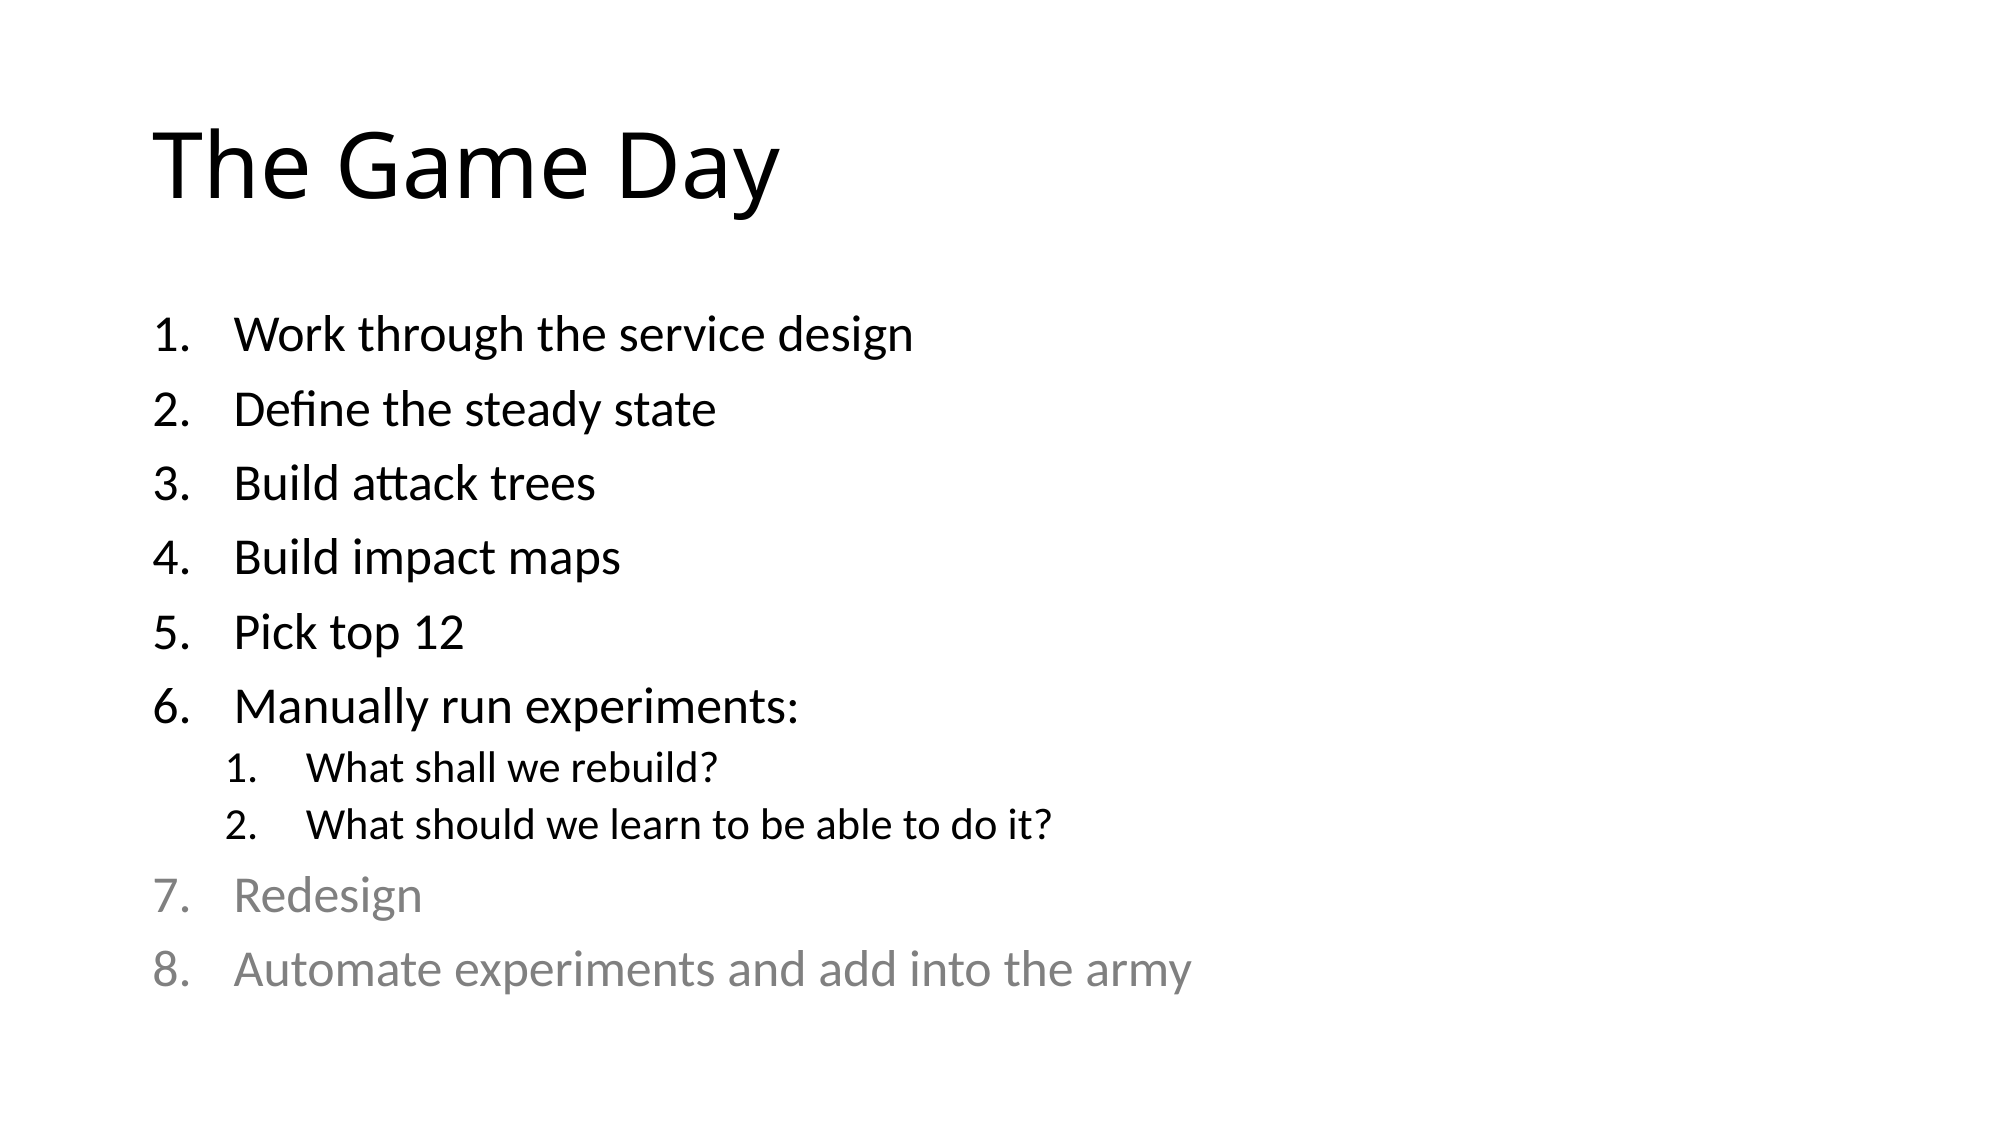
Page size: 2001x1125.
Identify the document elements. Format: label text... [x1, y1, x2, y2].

title The Game Day [137, 59, 1863, 278]
list Work through the service design Define the steady state Build attack trees Build impact maps Pick top 12 Manually run experiments: What shall we rebuild? What should we learn to be able to do it? Redesign Automate experiments and add into the army [137, 299, 1863, 1014]
